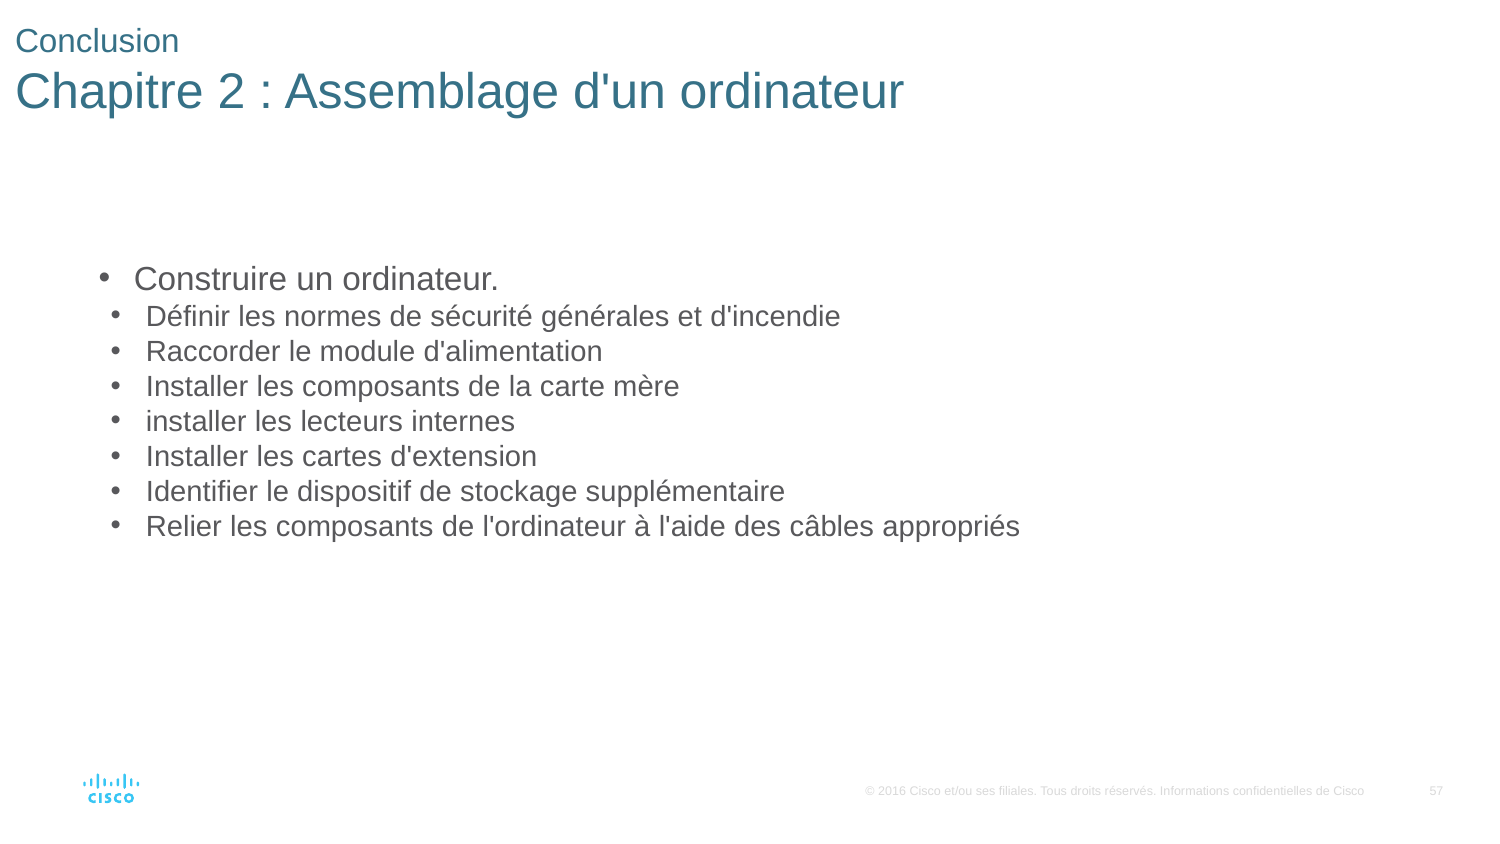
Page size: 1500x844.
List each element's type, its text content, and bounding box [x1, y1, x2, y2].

text_box Construire un ordinateur. Définir les normes de sécurité générales et d'incendie Raccorder le module d'alimentation Installer les composants de la carte mère installer les lecteurs internes Installer les cartes d'extension Identifier le dispositif de stockage supplémentaire Relier les composants de l'ordinateur à l'aide des câbles appropriés [42, 210, 1444, 725]
title Conclusion Chapitre 2 : Assemblage d'un ordinateur [0, 6, 1500, 131]
